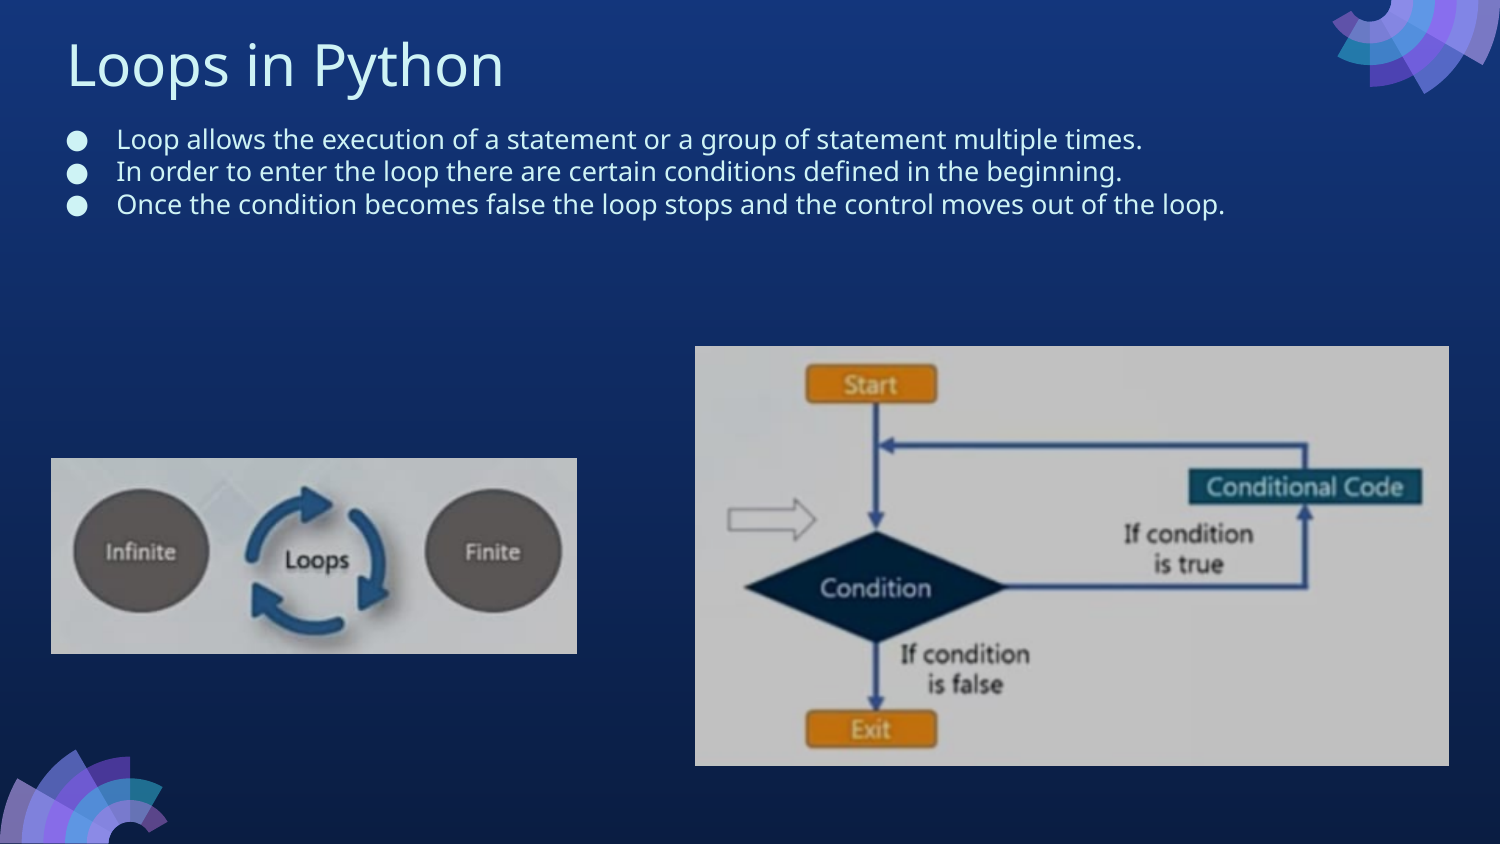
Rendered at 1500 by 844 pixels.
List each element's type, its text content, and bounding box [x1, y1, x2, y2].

picture [50, 457, 577, 654]
picture [695, 346, 1450, 766]
list Loop allows the execution of a statement or a group of statement multiple times. In order to enter the loop there are certain conditions defined in the beginning. Once the condition becomes false the loop stops and the control moves out of the loop. [26, 107, 1425, 668]
title Loops in Python [51, 13, 1449, 108]
